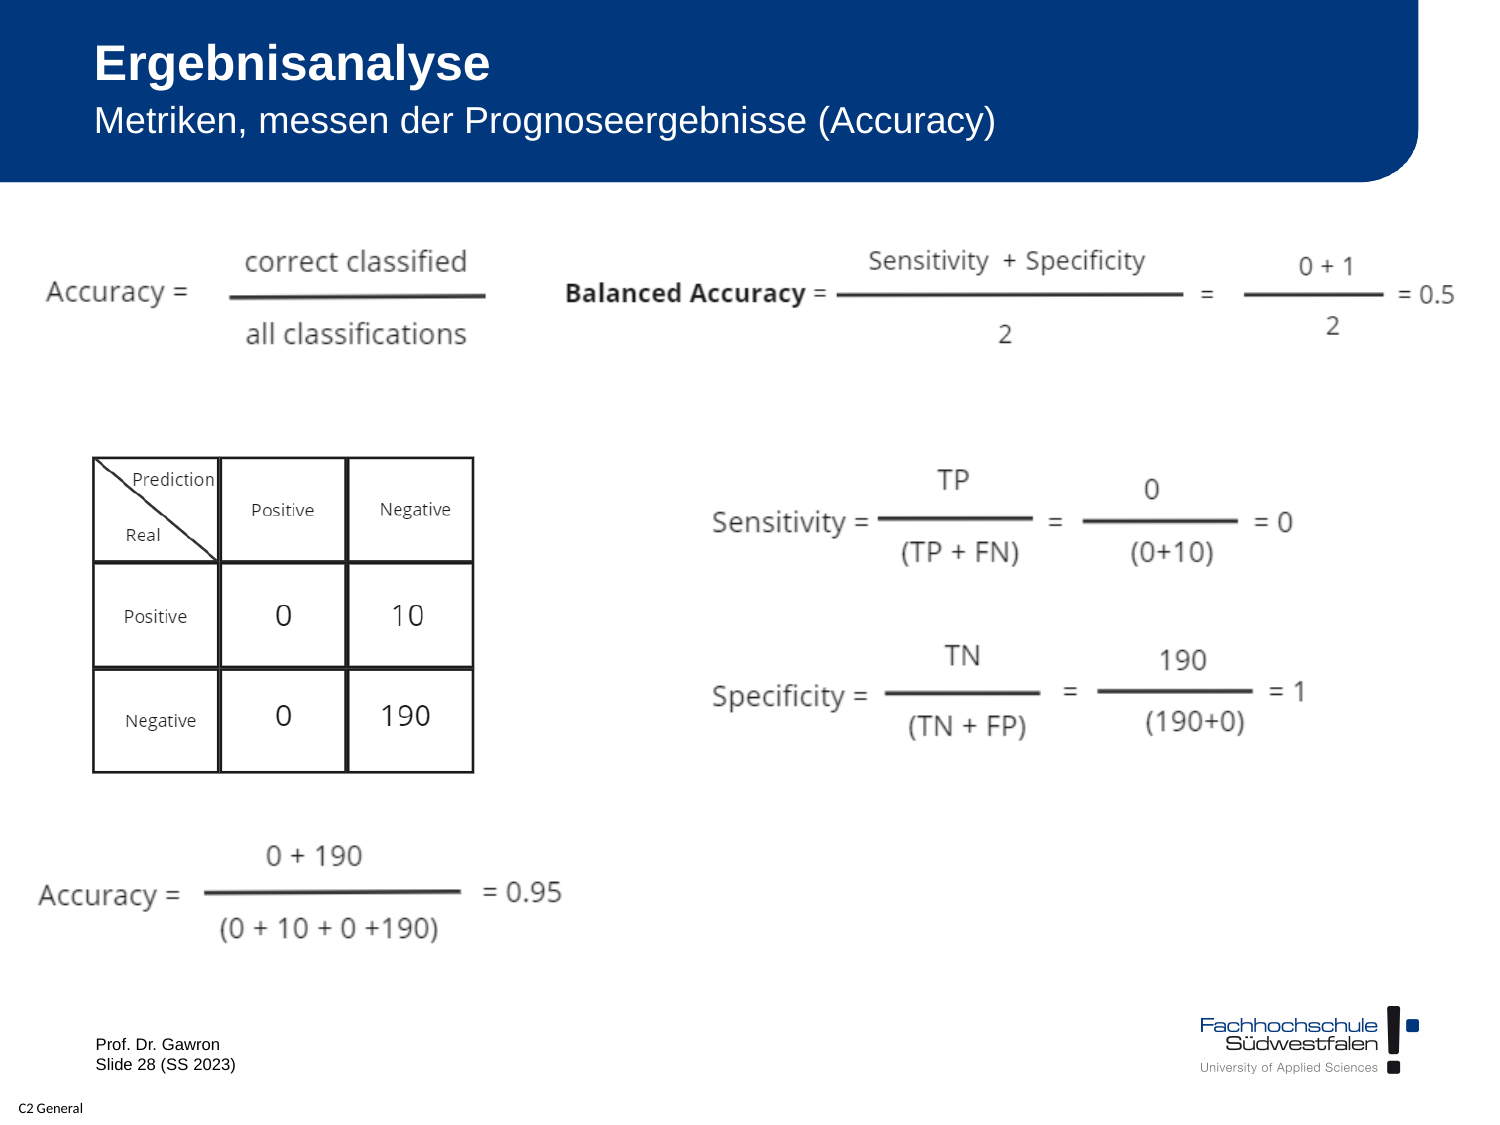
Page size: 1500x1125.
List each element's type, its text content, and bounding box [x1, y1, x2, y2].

title Ergebnisanalyse [93, 30, 1417, 91]
picture [29, 238, 500, 357]
picture [0, 0, 1419, 183]
picture [1152, 976, 1500, 1125]
picture [81, 449, 485, 784]
picture [558, 243, 1464, 350]
picture [29, 830, 568, 960]
picture [684, 440, 1337, 767]
list Metriken, messen der Prognoseergebnisse (Accuracy) [93, 95, 1417, 141]
